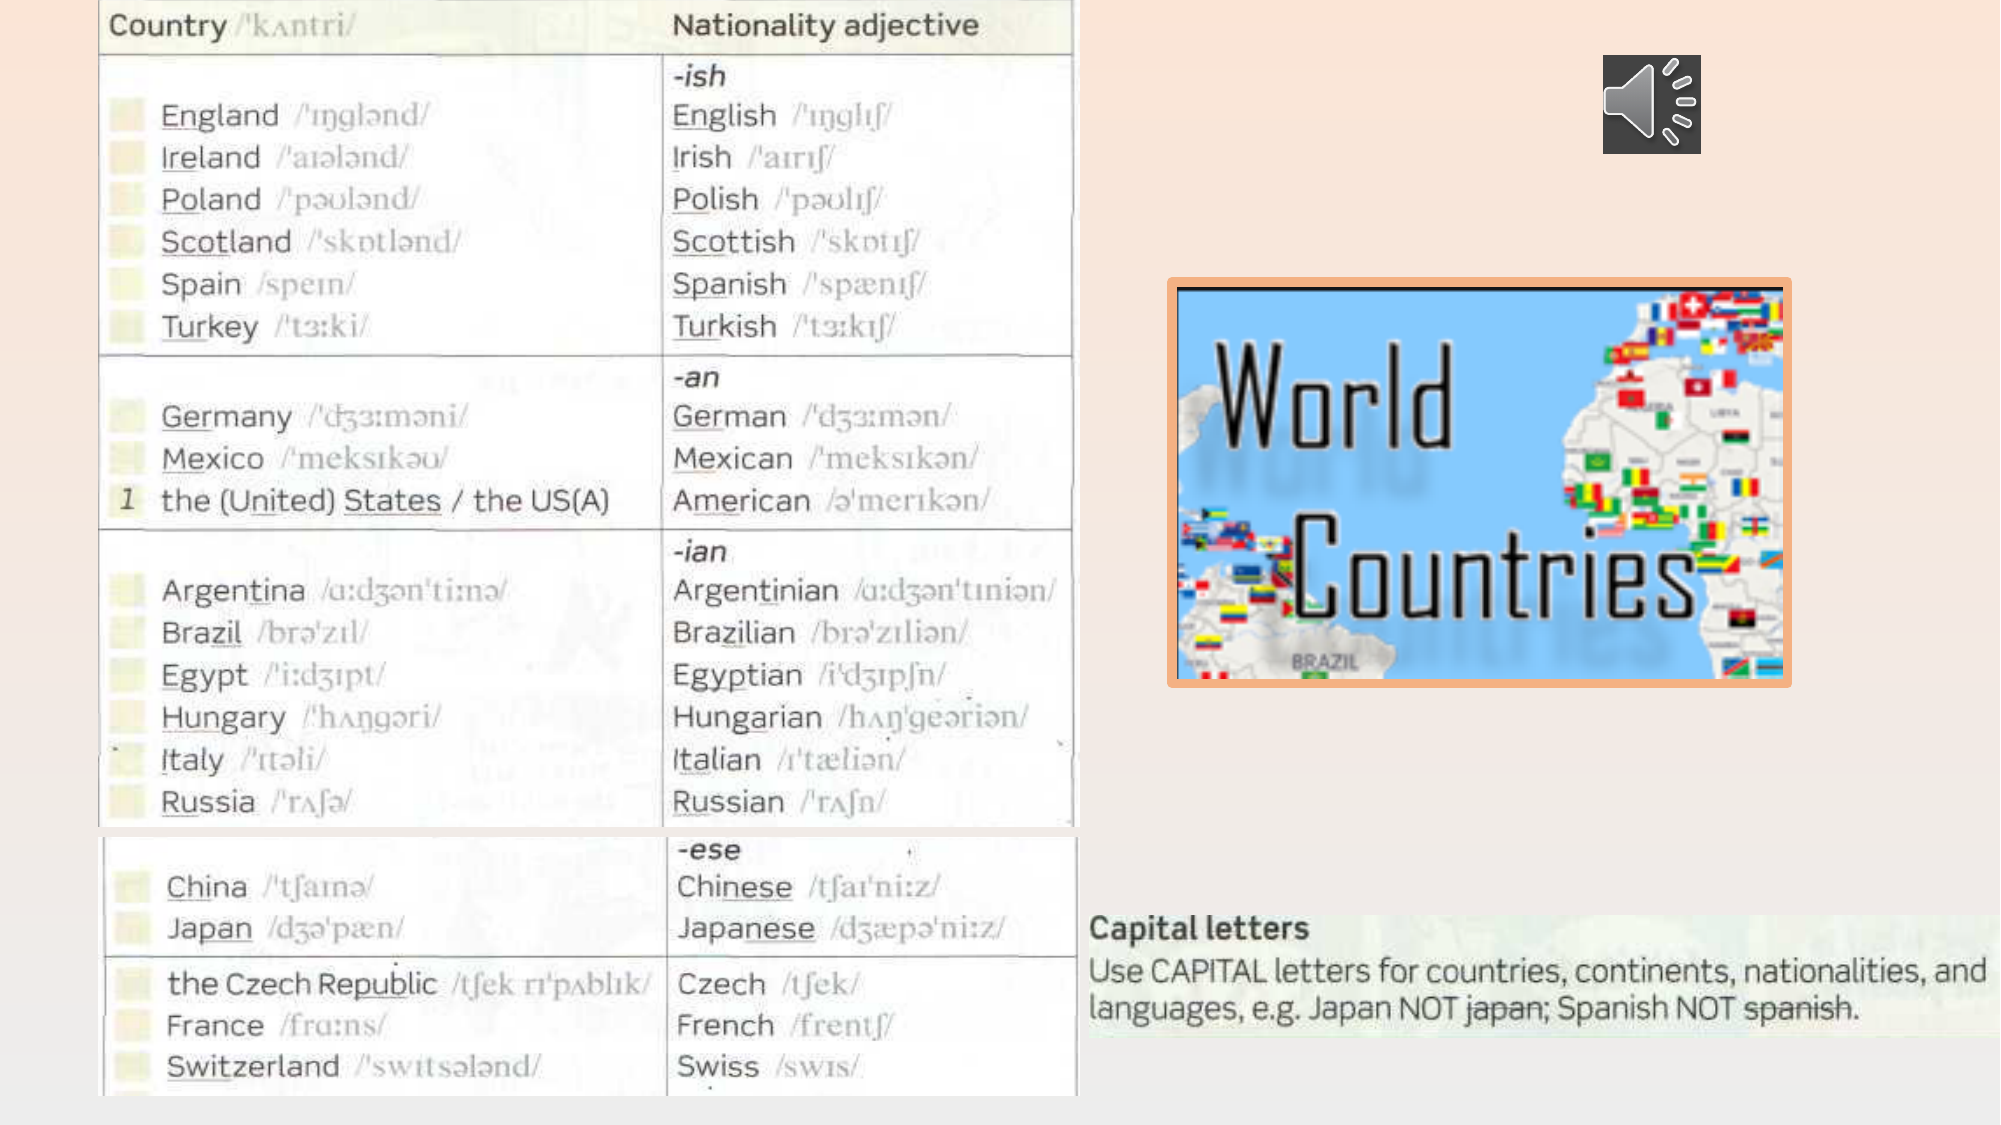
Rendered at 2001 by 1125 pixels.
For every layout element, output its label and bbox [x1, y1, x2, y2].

picture [98, 0, 1080, 827]
picture [1089, 915, 2000, 1038]
picture [1176, 286, 1783, 679]
list [1602, 54, 1703, 155]
picture [98, 837, 1080, 1096]
